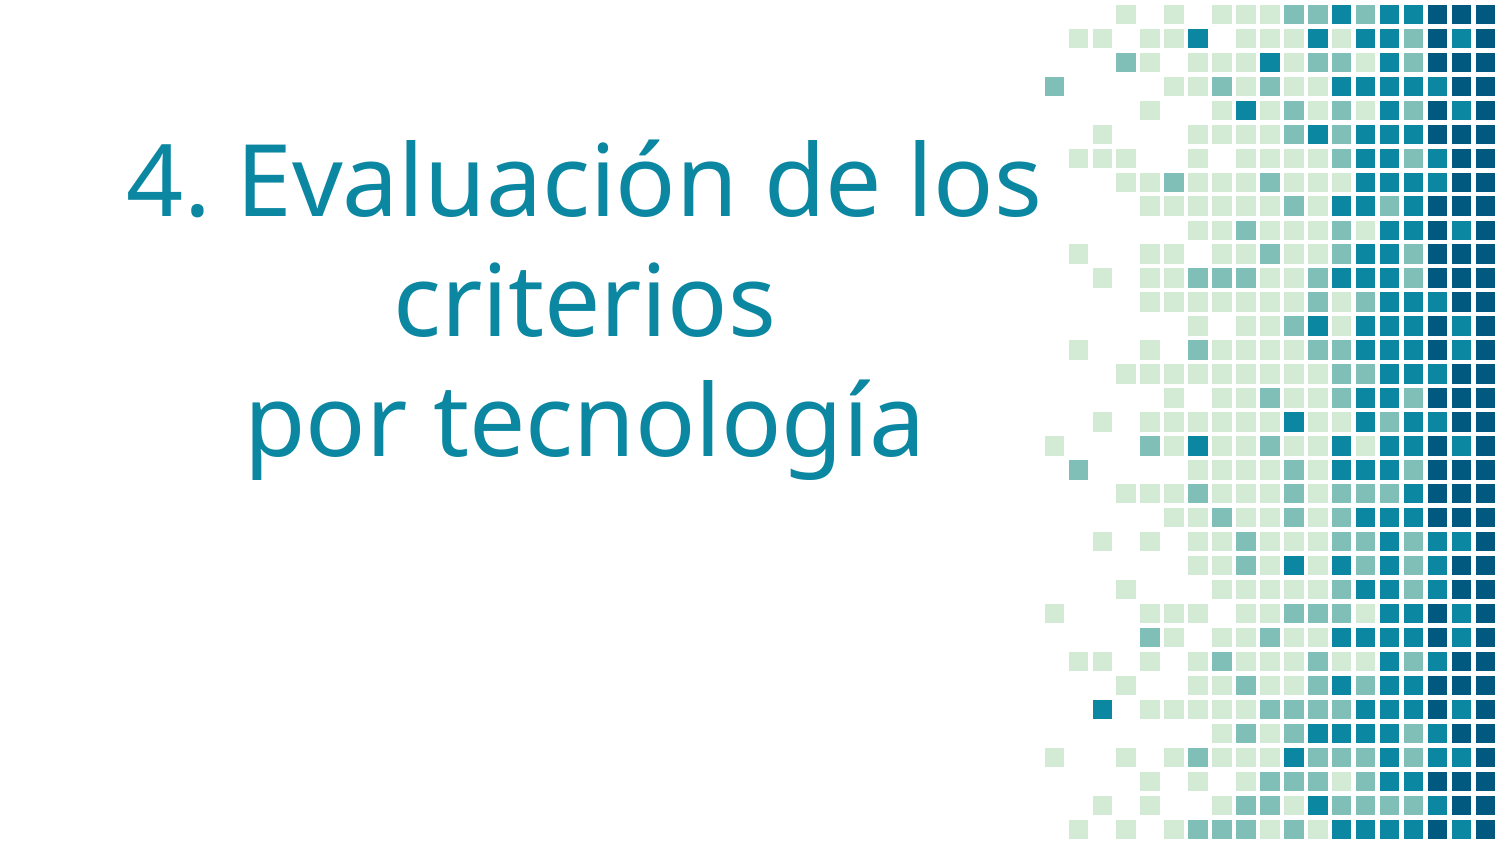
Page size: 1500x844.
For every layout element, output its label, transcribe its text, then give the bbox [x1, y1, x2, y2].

title 4. Evaluación de los criterios por tecnología [50, 301, 1120, 492]
